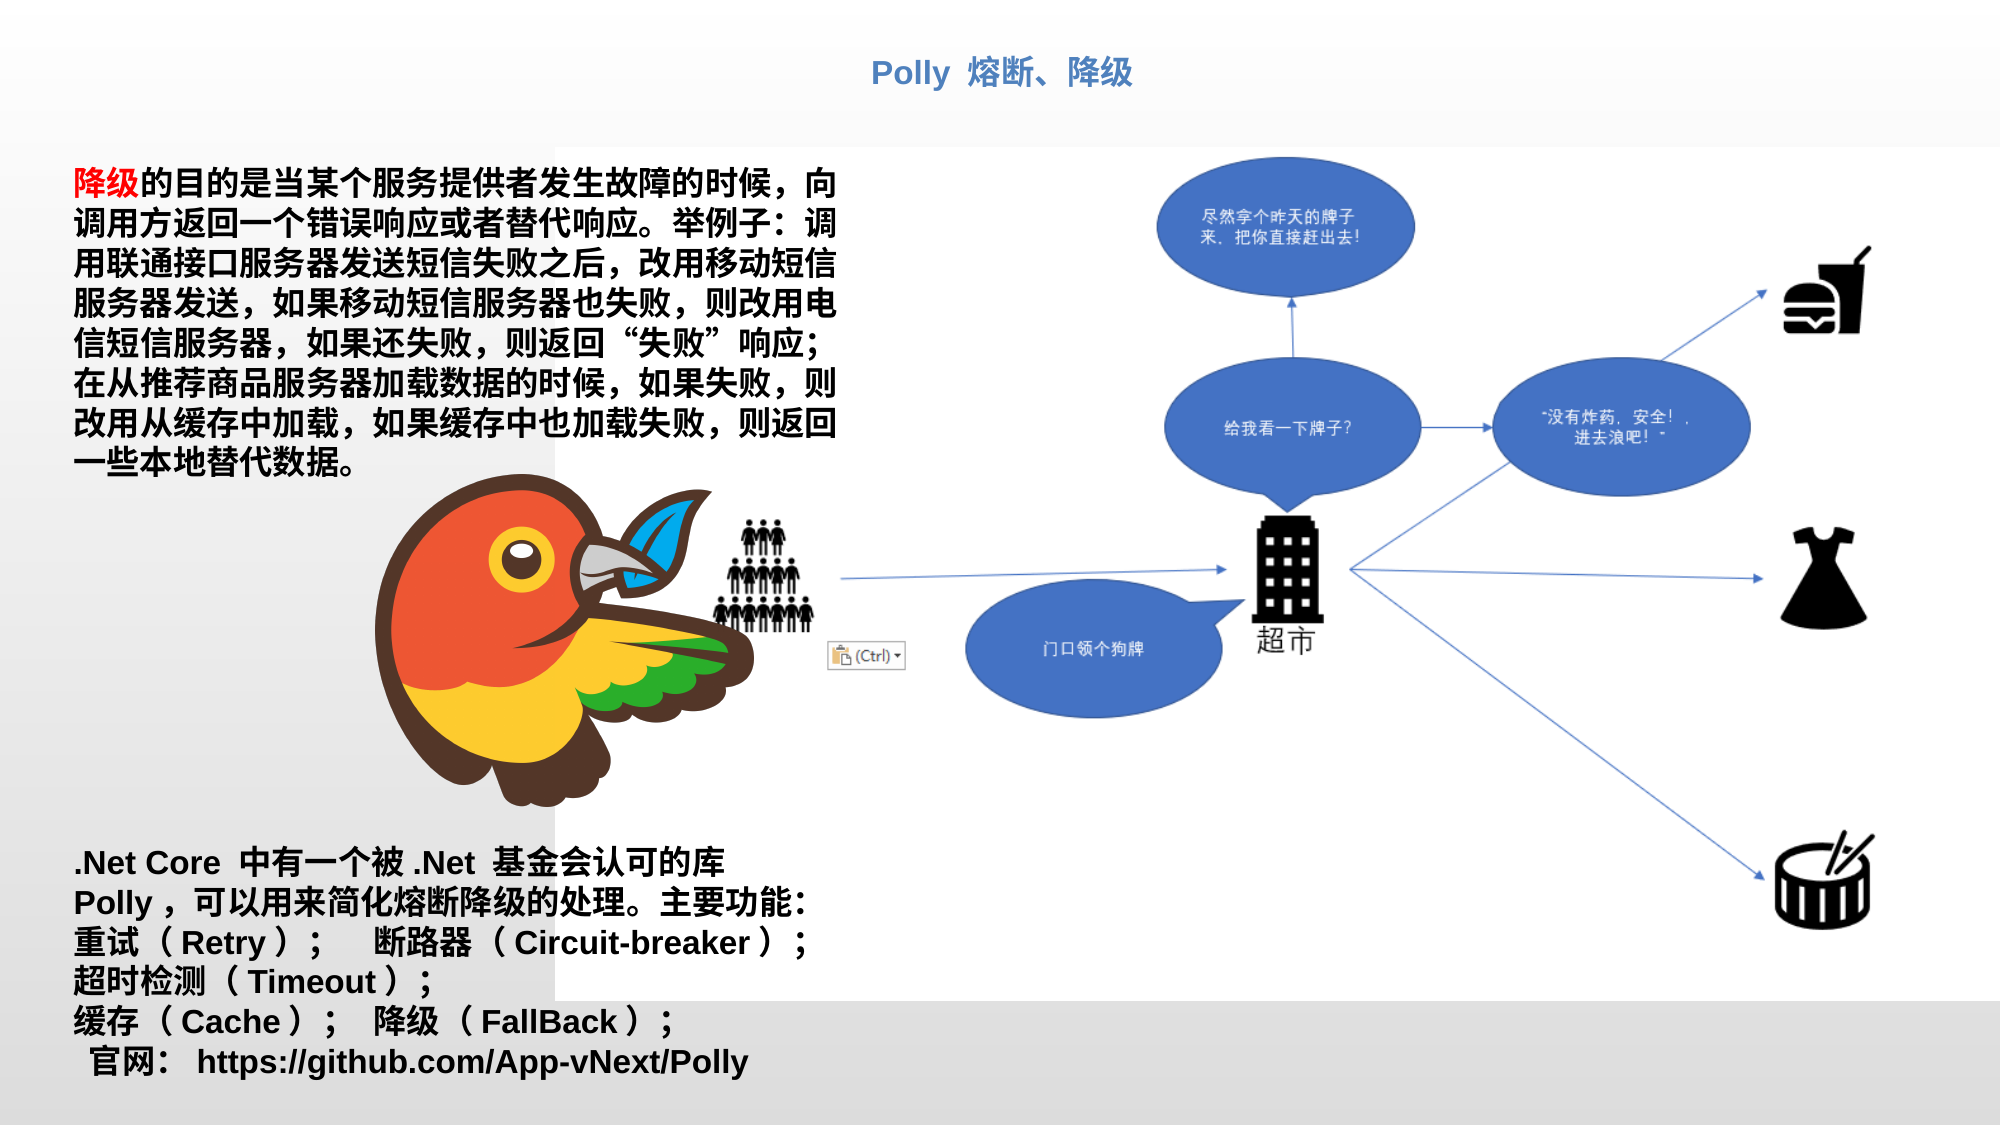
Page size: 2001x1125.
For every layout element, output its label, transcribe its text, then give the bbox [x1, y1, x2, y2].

picture [375, 147, 2000, 1001]
text_box 降级的目的是当某个服务提供者发生故障的时候，向调用方返回一个错误响应或者替代响应。举例子：调用联通接口服务器发送短信失败之后，改用移动短信服务器发送，如果移动短信服务器也失败，则改用电信短信服务器，如果还失败，则返回“失败”响应；在从推荐商品服务器加载数据的时候，如果失败，则改用从缓存中加载，如果缓存中也加载失败，则返回一些本地替代数据。 .Net Core 中有一个被.Net 基金会认可的库 Polly，可以用来简化熔断降级的处理。主要功能： 重试（Retry）； 断路器（Circuit-breaker）； 超时检测（Timeout）； 缓存（Cache）； 降级（FallBack）； 官网：https://github.com/App-vNext/Polly [58, 75, 857, 1088]
text_box Polly 熔断、降级 [856, 43, 1690, 99]
